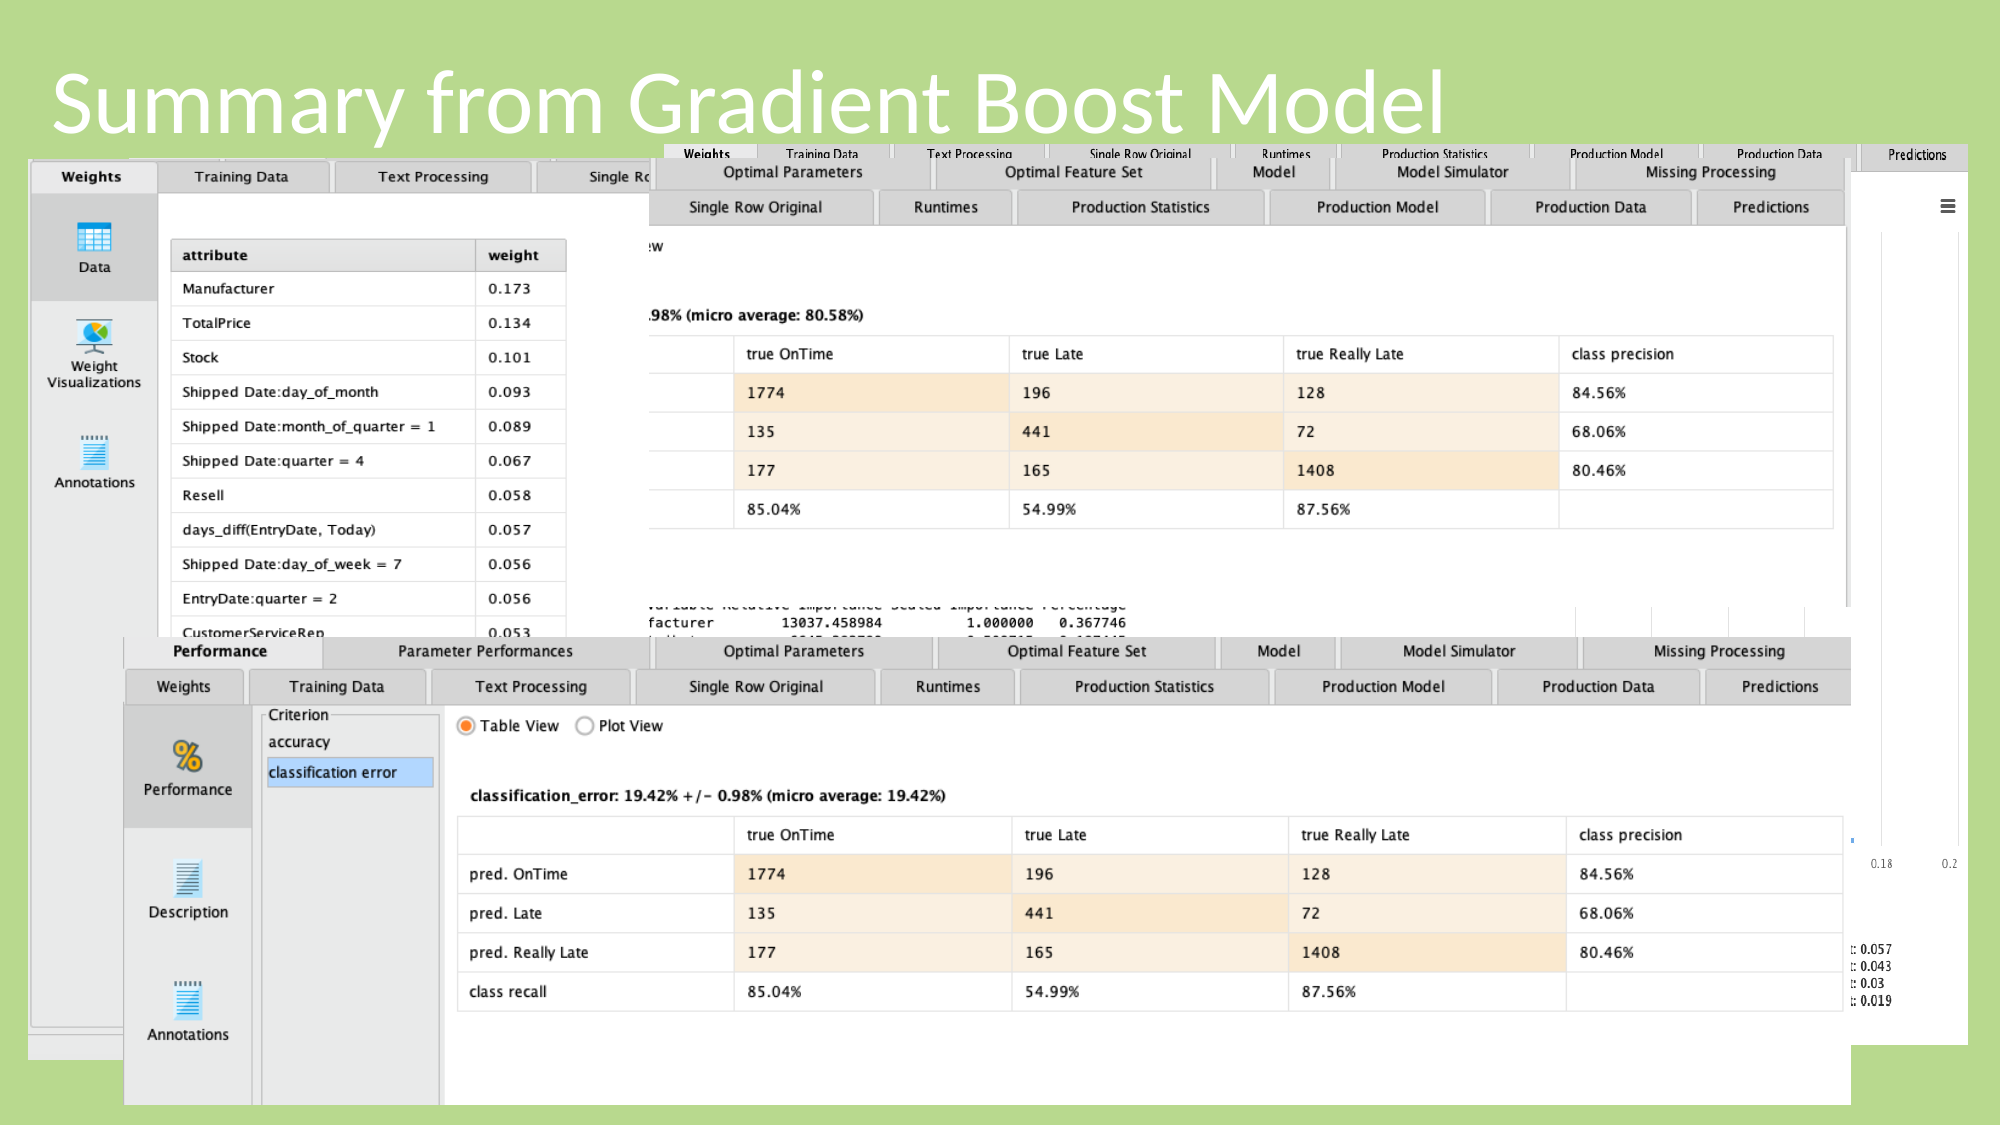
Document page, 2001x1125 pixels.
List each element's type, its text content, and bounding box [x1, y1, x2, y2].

title Summary from Gradient Boost Model [43, 0, 1686, 157]
picture [28, 144, 1968, 1105]
